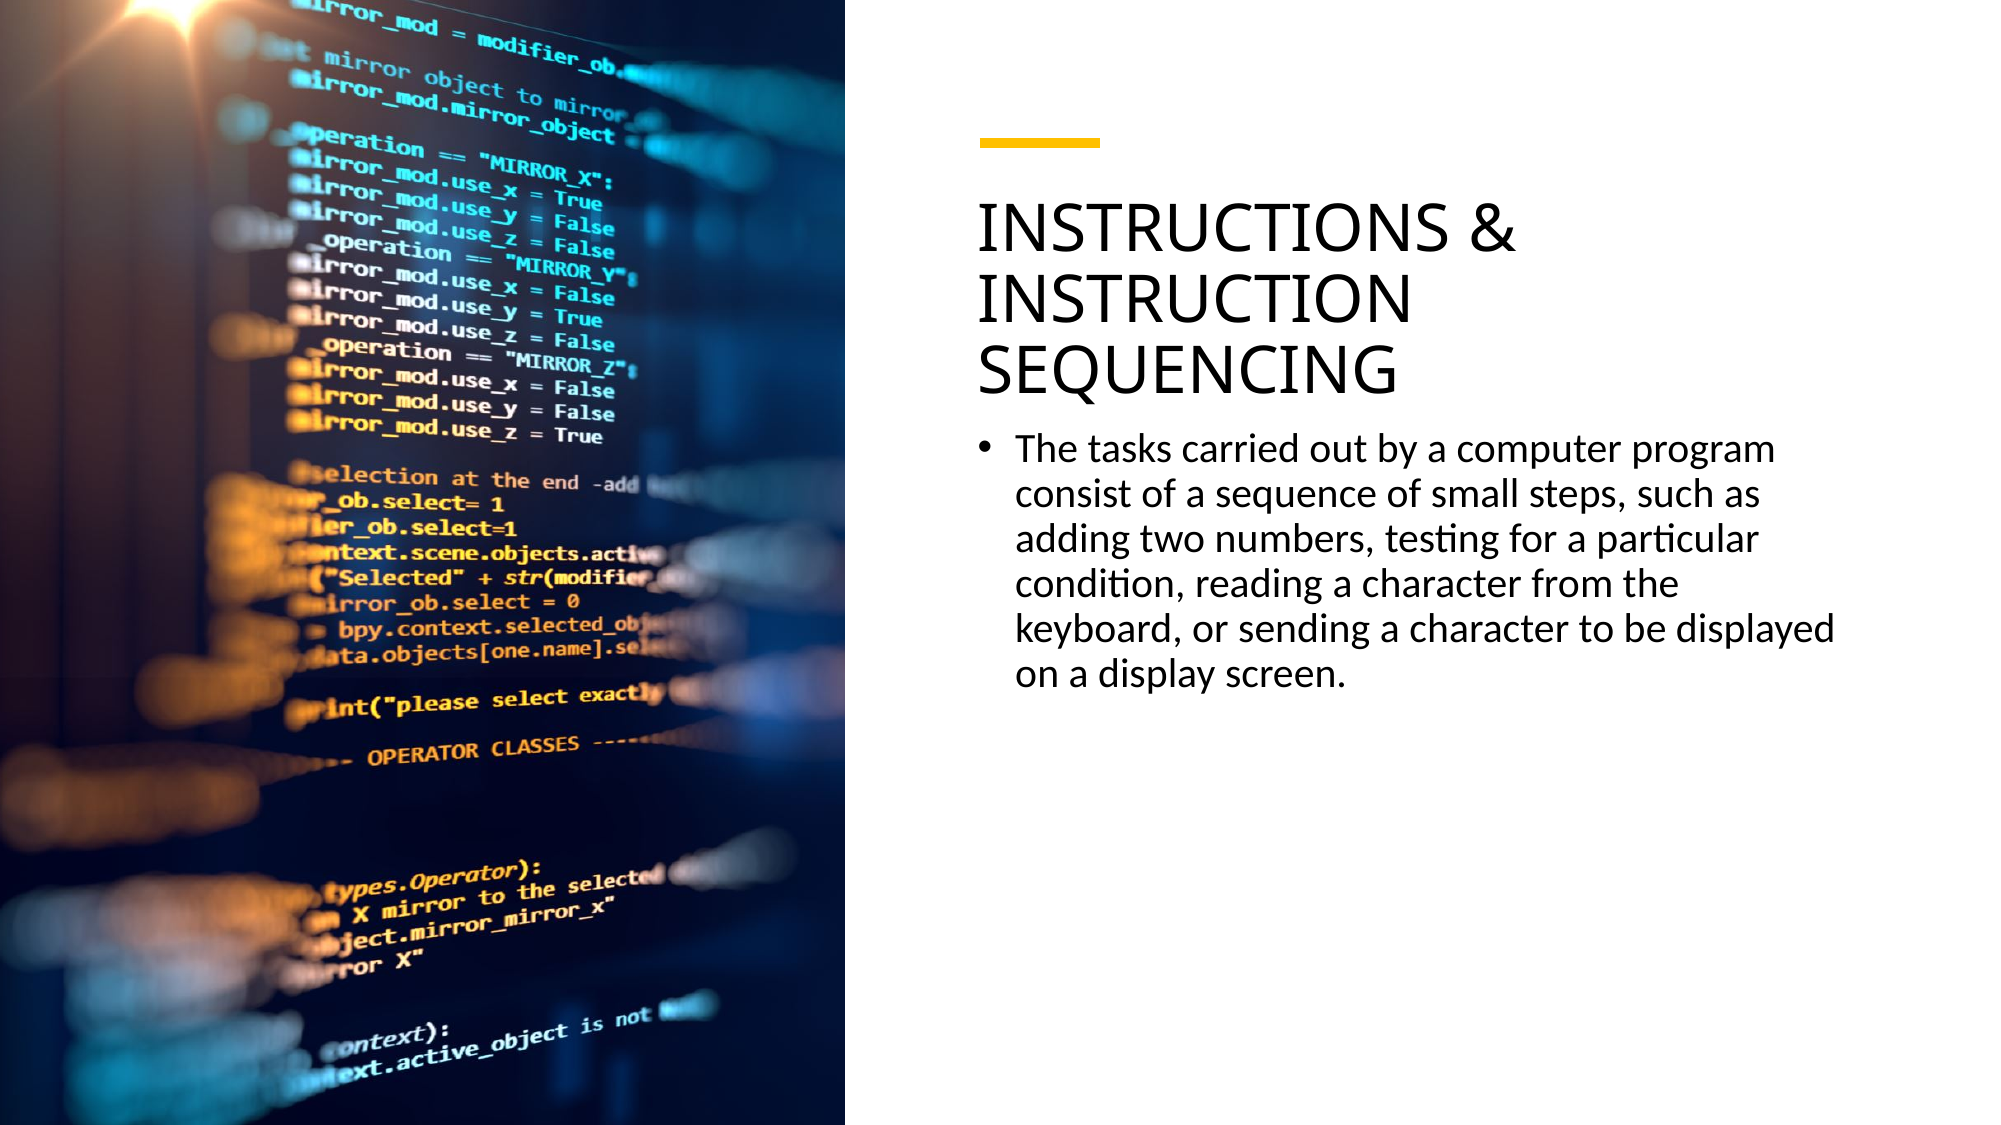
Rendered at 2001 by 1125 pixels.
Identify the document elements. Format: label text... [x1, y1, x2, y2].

picture [627, 69, 643, 78]
picture [0, 0, 845, 1125]
title INSTRUCTIONS & INSTRUCTION SEQUENCING [962, 186, 1856, 417]
list The tasks carried out by a computer program consist of a sequence of small steps, such as adding two numbers, testing for a particular condition, reading a character from the keyboard, or sending a character to be displayed on a display screen. [962, 418, 1856, 1008]
